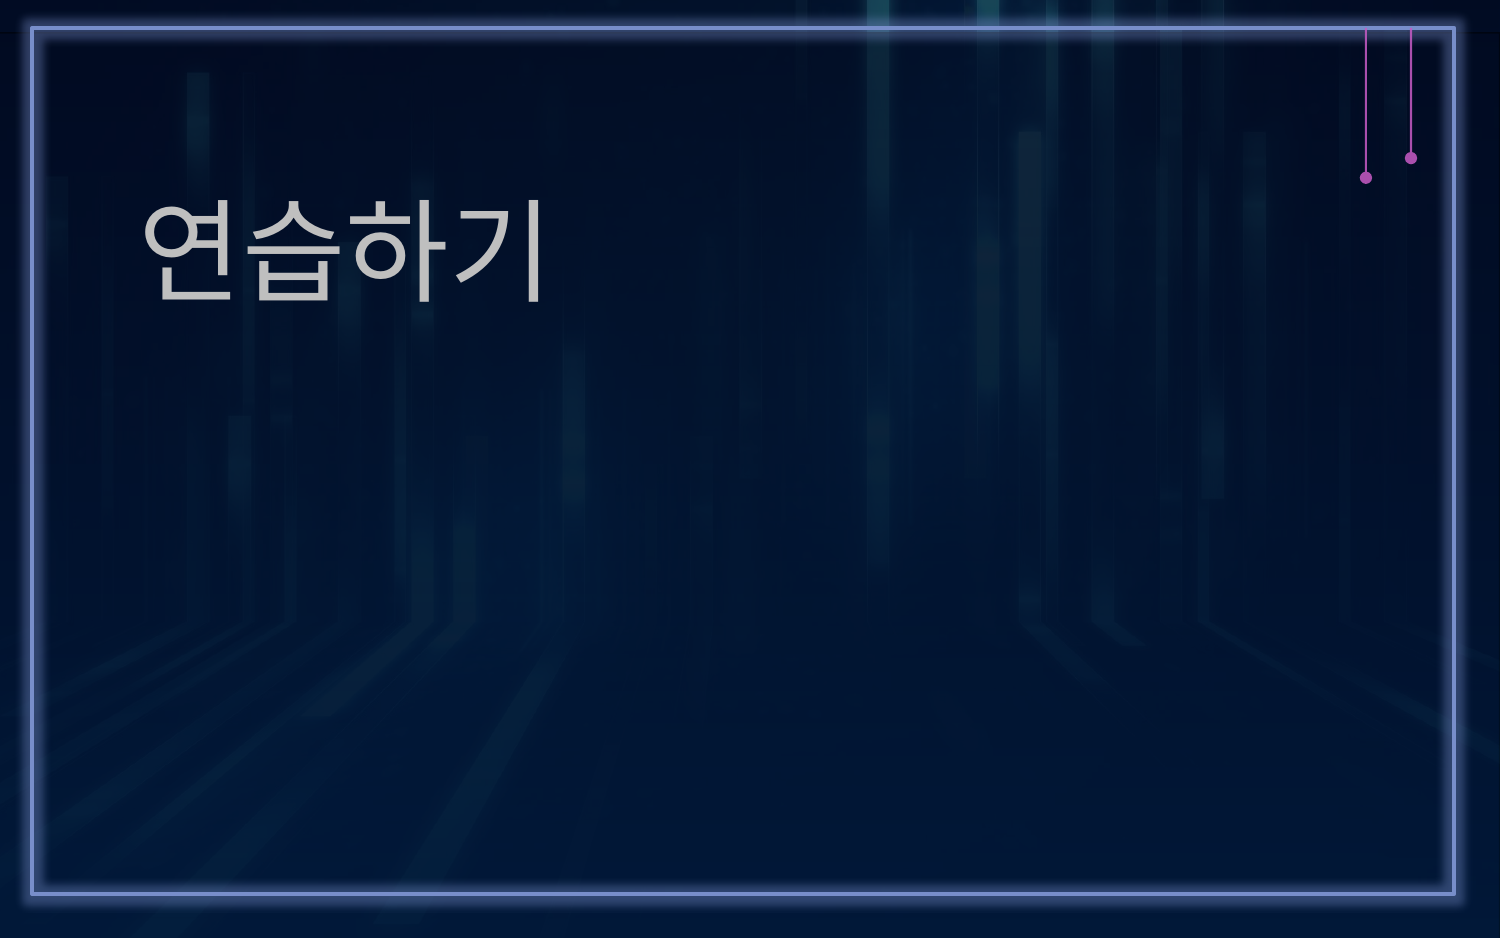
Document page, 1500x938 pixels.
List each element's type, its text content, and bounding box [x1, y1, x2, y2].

text_box 연습하기 [123, 173, 1081, 324]
